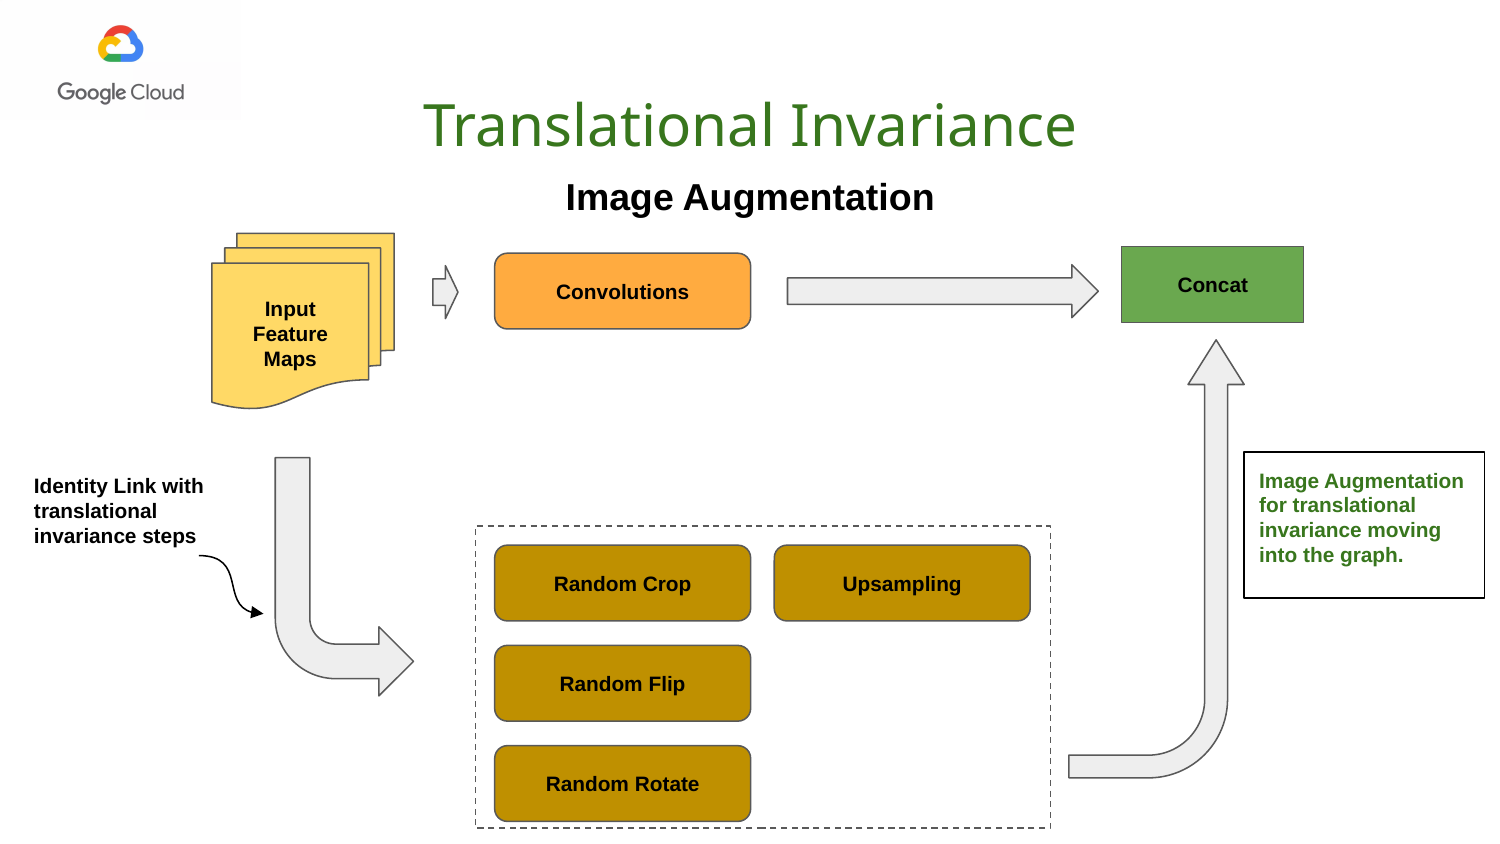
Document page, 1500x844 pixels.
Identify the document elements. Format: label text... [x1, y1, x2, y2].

text_box Identity Link with translational invariance steps [18, 457, 222, 598]
text_box Image Augmentation for translational invariance moving into the graph. [1244, 452, 1485, 598]
text_box [432, 265, 458, 319]
text_box [787, 264, 1099, 318]
text_box Image Augmentation [550, 157, 972, 223]
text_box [198, 555, 264, 614]
text_box Concat [1121, 246, 1304, 323]
text_box Convolutions [494, 253, 751, 329]
text_box [275, 457, 414, 696]
title Translational Invariance [51, 72, 1449, 167]
text_box [475, 525, 1051, 829]
text_box [1068, 339, 1245, 778]
text_box Input Feature Maps [211, 233, 395, 409]
picture [0, 0, 241, 121]
